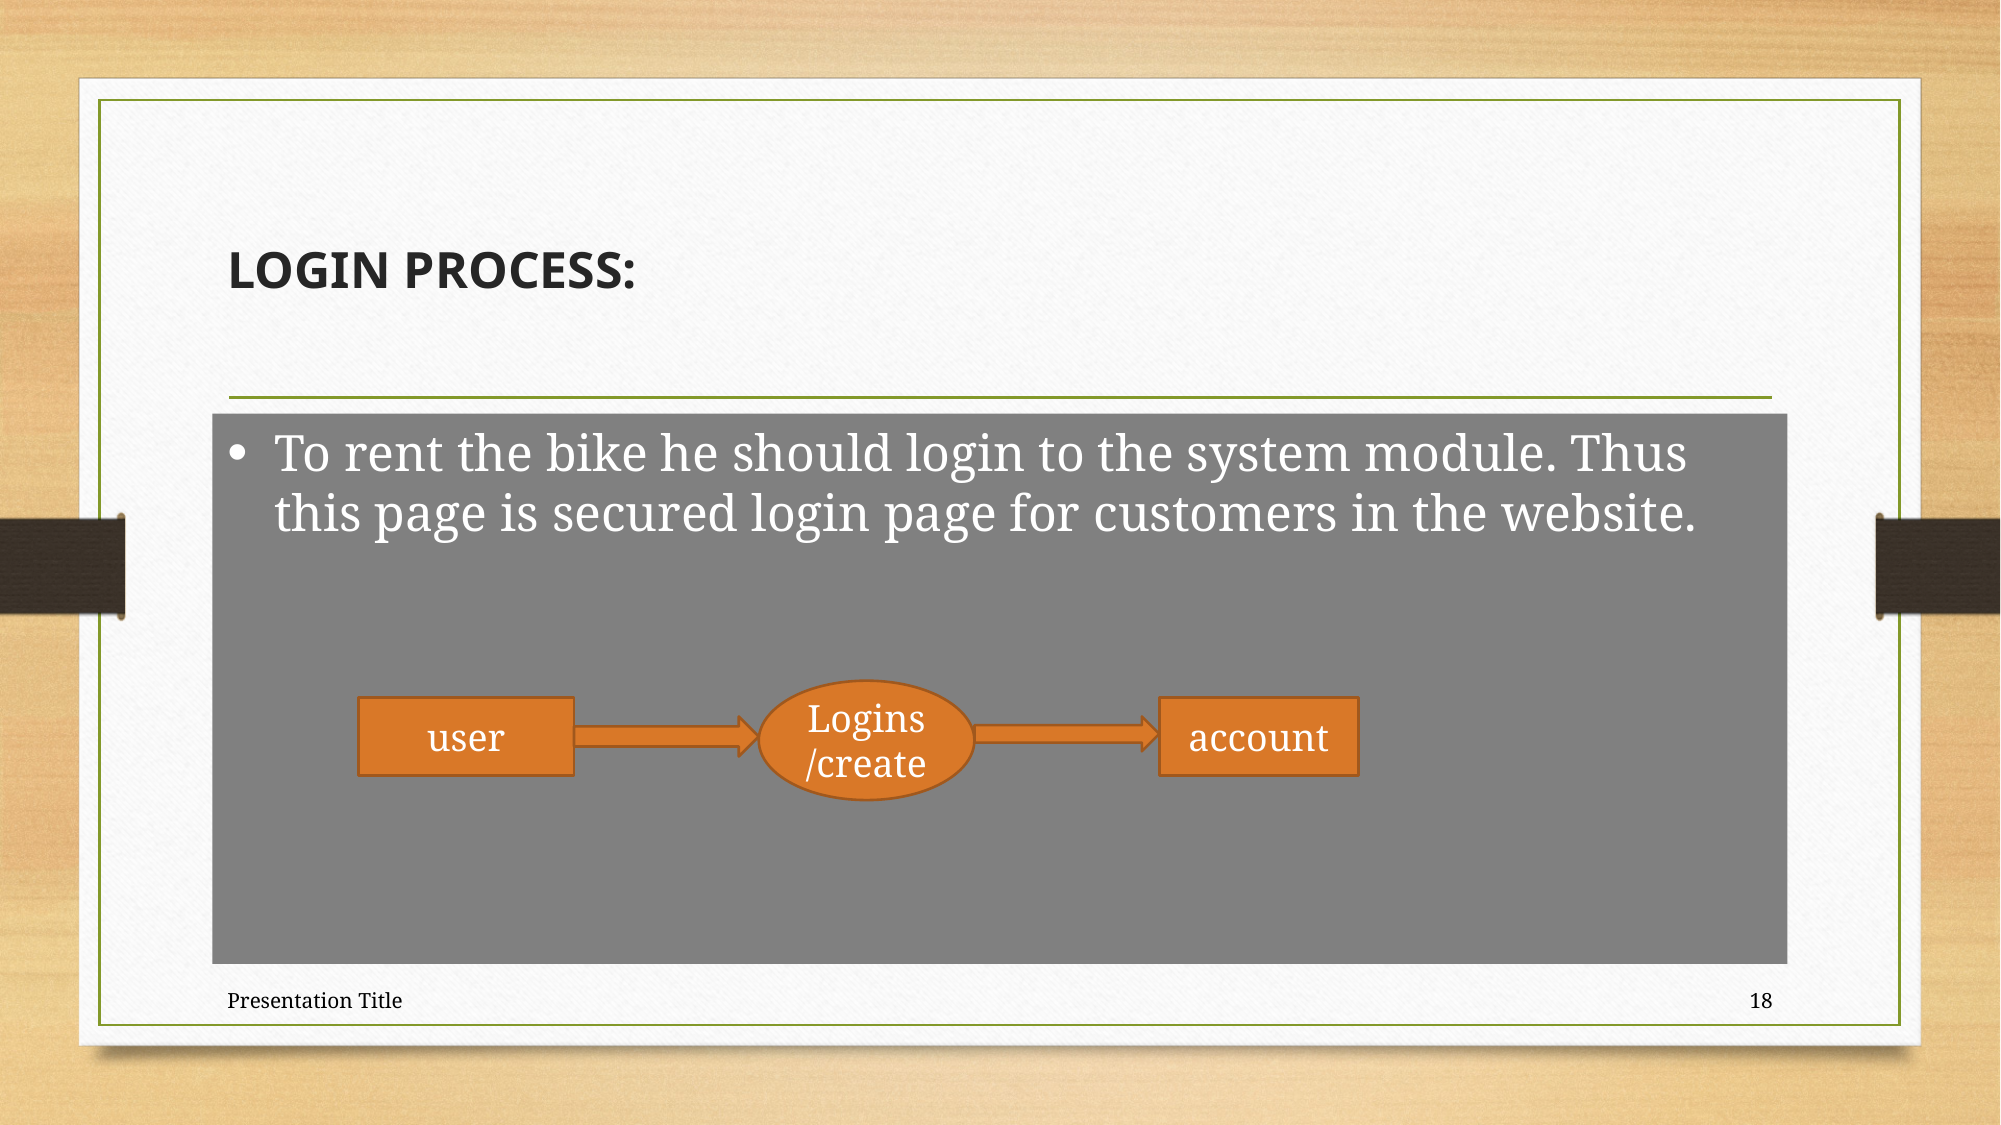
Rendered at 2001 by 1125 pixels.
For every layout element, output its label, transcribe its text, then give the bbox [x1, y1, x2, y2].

list To rent the bike he should login to the system module. Thus this page is secured login page for customers in the website. [212, 413, 1788, 964]
text_box [572, 715, 760, 758]
text_box account [1158, 696, 1360, 777]
text_box [973, 715, 1161, 753]
title LOGIN PROCESS: [212, 161, 1788, 375]
picture [0, 0, 2001, 1125]
text_box Logins/create [757, 679, 976, 802]
slide_number 18 [1698, 979, 1788, 1025]
footer Presentation Title [212, 979, 1411, 1025]
text_box user [357, 696, 575, 777]
